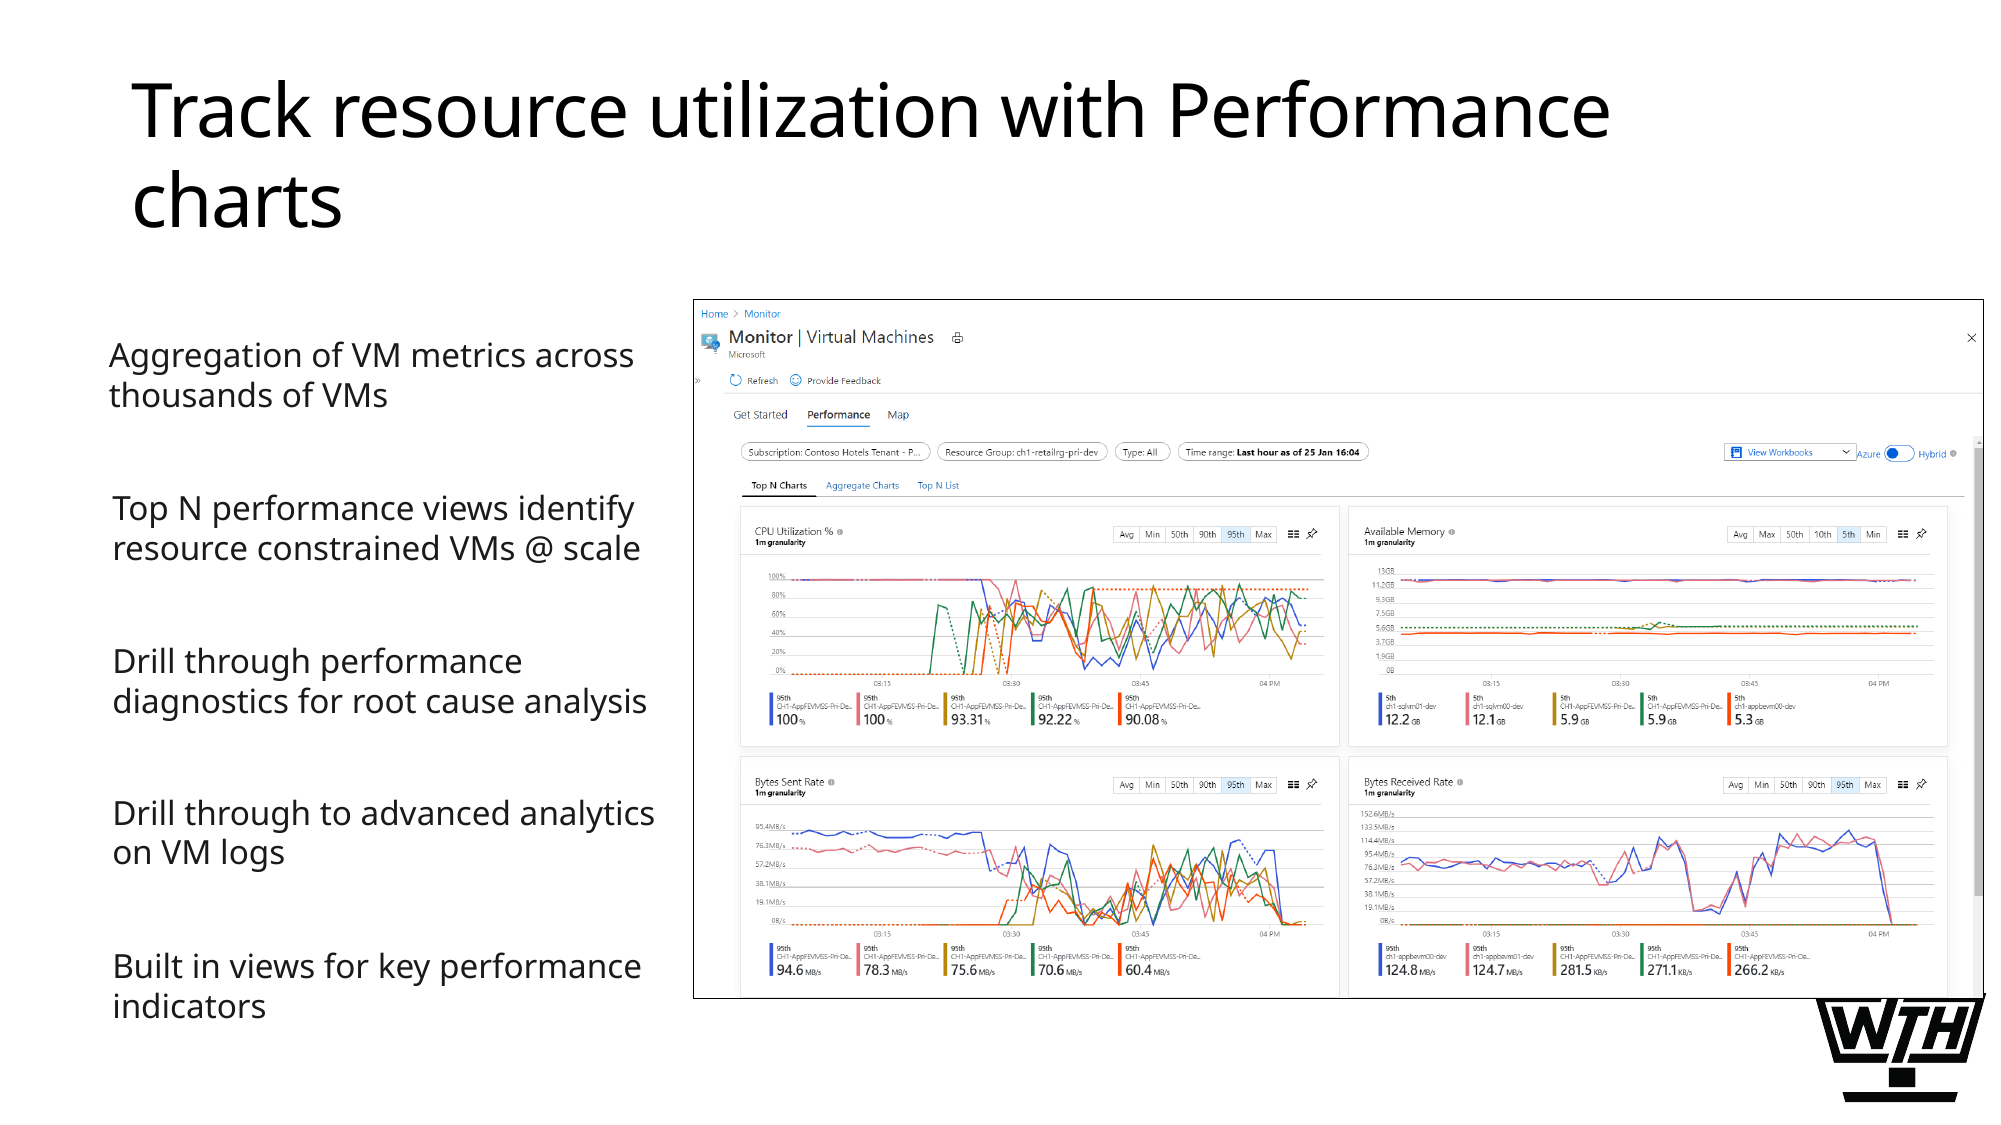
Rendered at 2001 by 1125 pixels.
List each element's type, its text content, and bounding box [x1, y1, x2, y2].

text_box Track resource utilization with Performance charts [131, 63, 1833, 243]
text_box Drill through performance diagnostics for root cause analysis [112, 640, 693, 721]
text_box Aggregation of VM metrics across thousands of VMs [108, 334, 693, 415]
text_box Top N performance views identify resource constrained VMs @ scale [112, 487, 693, 568]
text_box Built in views for key performance indicators [112, 944, 698, 1025]
text_box Drill through to advanced analytics on VM logs [112, 791, 693, 872]
picture [693, 299, 2001, 1125]
